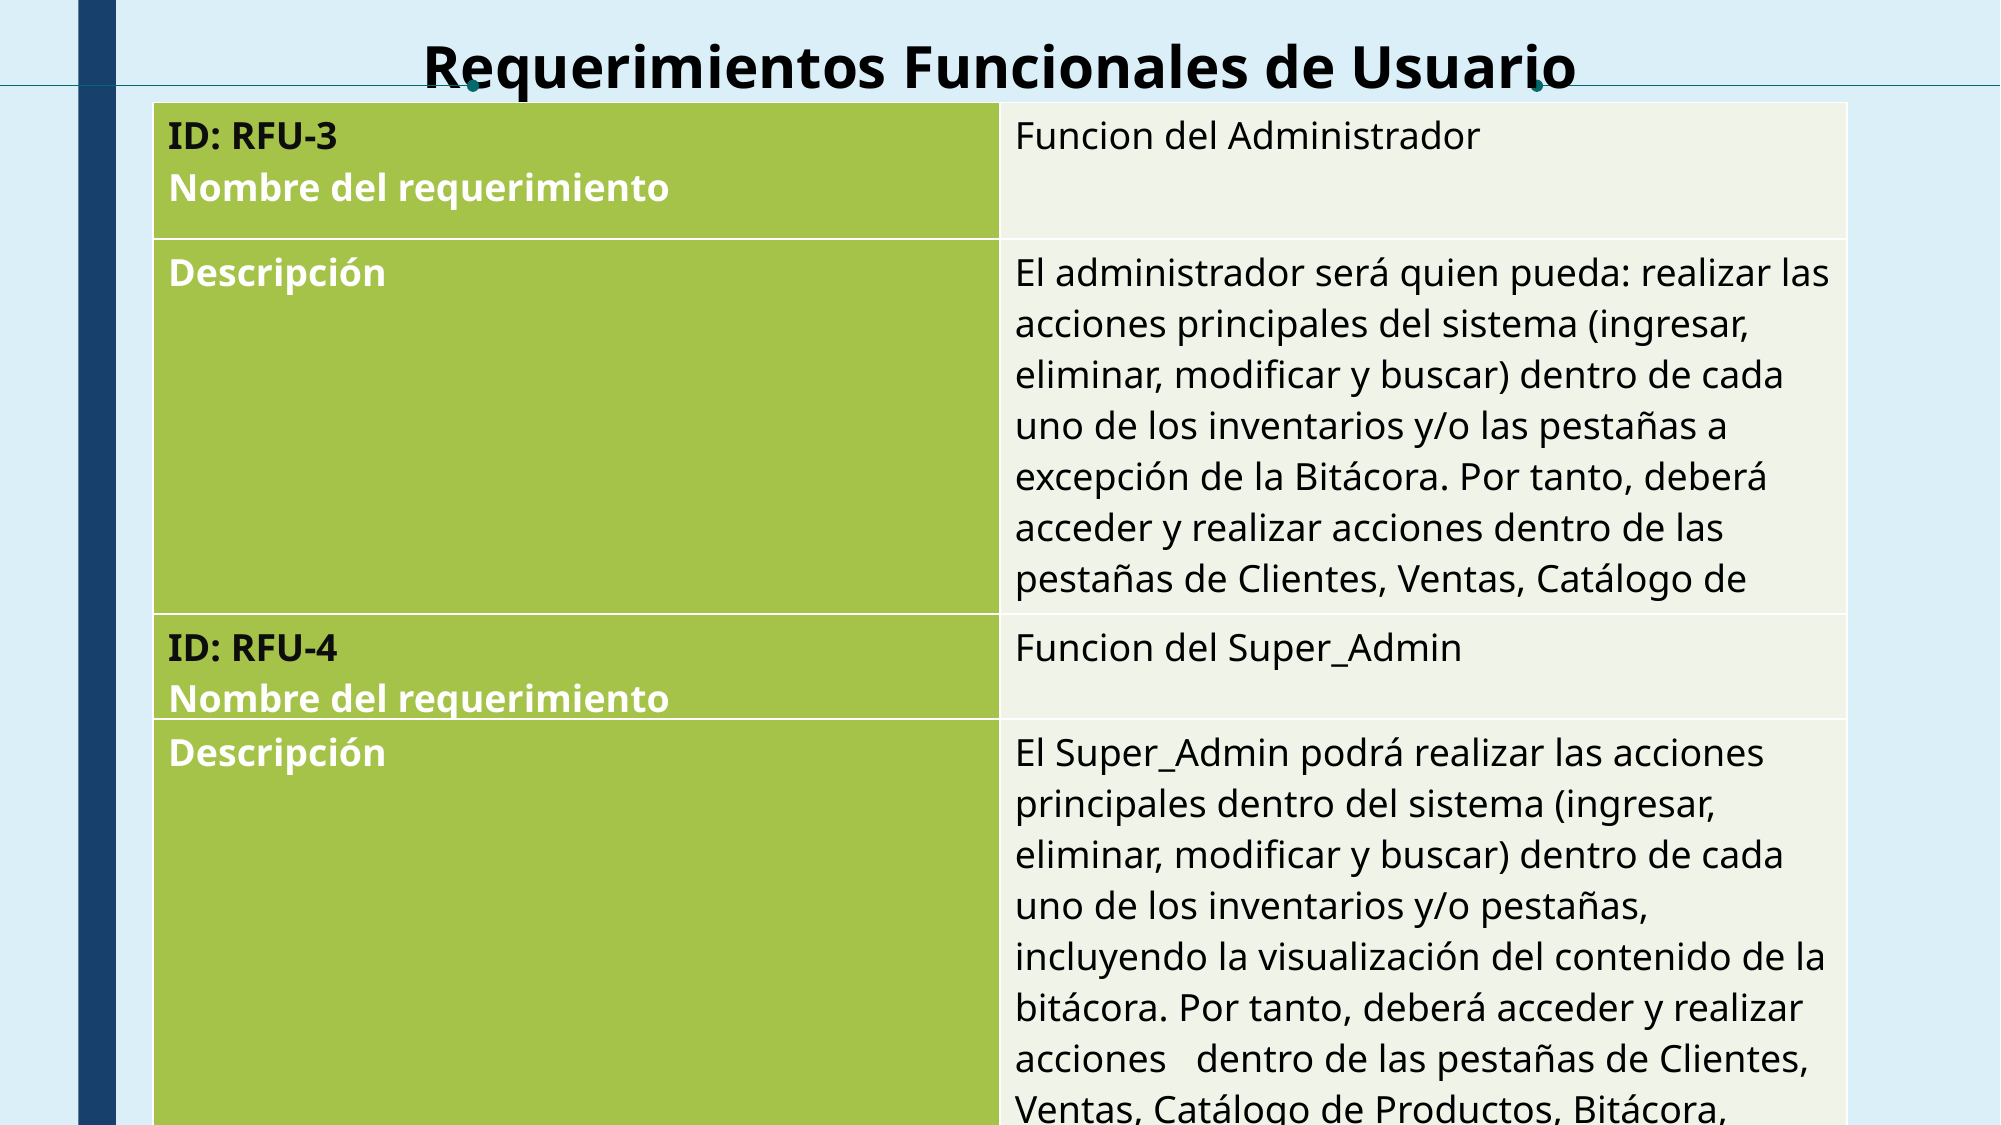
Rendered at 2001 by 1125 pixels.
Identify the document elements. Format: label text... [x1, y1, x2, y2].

table_cell Descripción [154, 240, 999, 613]
table_cell El administrador será quien pueda: realizar las acciones principales del sistema (ingresar, eliminar, modificar y buscar) dentro de cada uno de los inventarios y/o las pestañas a excepción de la Bitácora. Por tanto, deberá acceder y realizar acciones dentro de las pestañas de Clientes, Ventas, Catálogo de Productos, Entregas y Pedidos, y Proveedores. [1001, 240, 1846, 613]
table_header ID: RFU-4 Nombre del requerimiento [154, 615, 999, 718]
text_box Requerimientos Funcionales de Usuario [37, 38, 1963, 210]
table_cell Descripción [154, 720, 999, 1125]
table_header Funcion del Super_Admin [1001, 615, 1846, 718]
table_header Funcion del Administrador [1001, 103, 1846, 238]
table_cell El Super_Admin podrá realizar las acciones principales dentro del sistema (ingresar, eliminar, modificar y buscar) dentro de cada uno de los inventarios y/o pestañas, incluyendo la visualización del contenido de la bitácora. Por tanto, deberá acceder y realizar acciones dentro de las pestañas de Clientes, Ventas, Catálogo de Productos, Bitácora, Entregas y Pedidos, y Proveedores. [1001, 720, 1846, 1125]
table_header ID: RFU-3 Nombre del requerimiento [154, 103, 999, 238]
